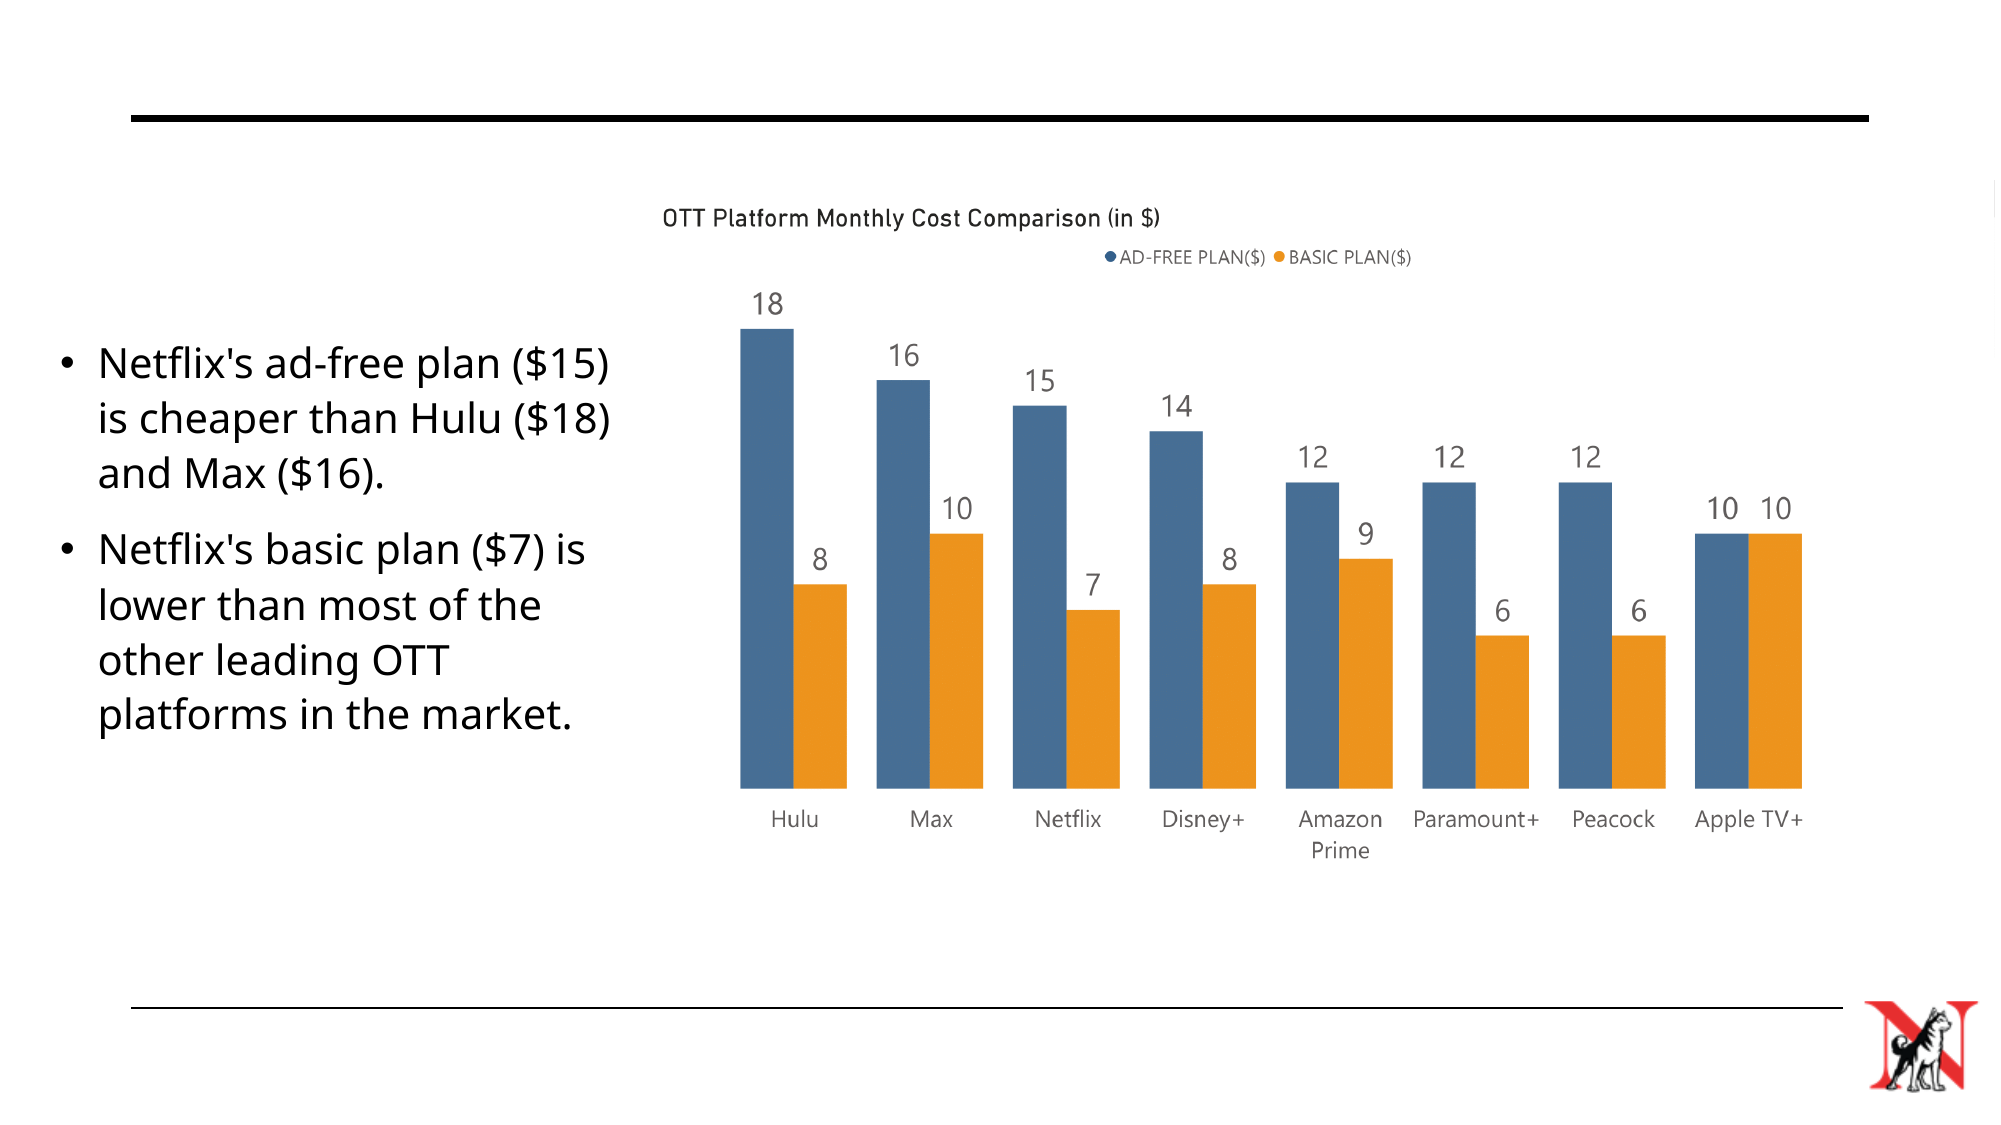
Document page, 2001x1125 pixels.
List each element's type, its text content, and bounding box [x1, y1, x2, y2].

picture [566, 153, 2000, 1125]
list Netflix's ad-free plan ($15) is cheaper than Hulu ($18) and Max ($16). Netflix's basic plan ($7) is lower than most of the other leading OTT platforms in the market. [45, 324, 566, 922]
